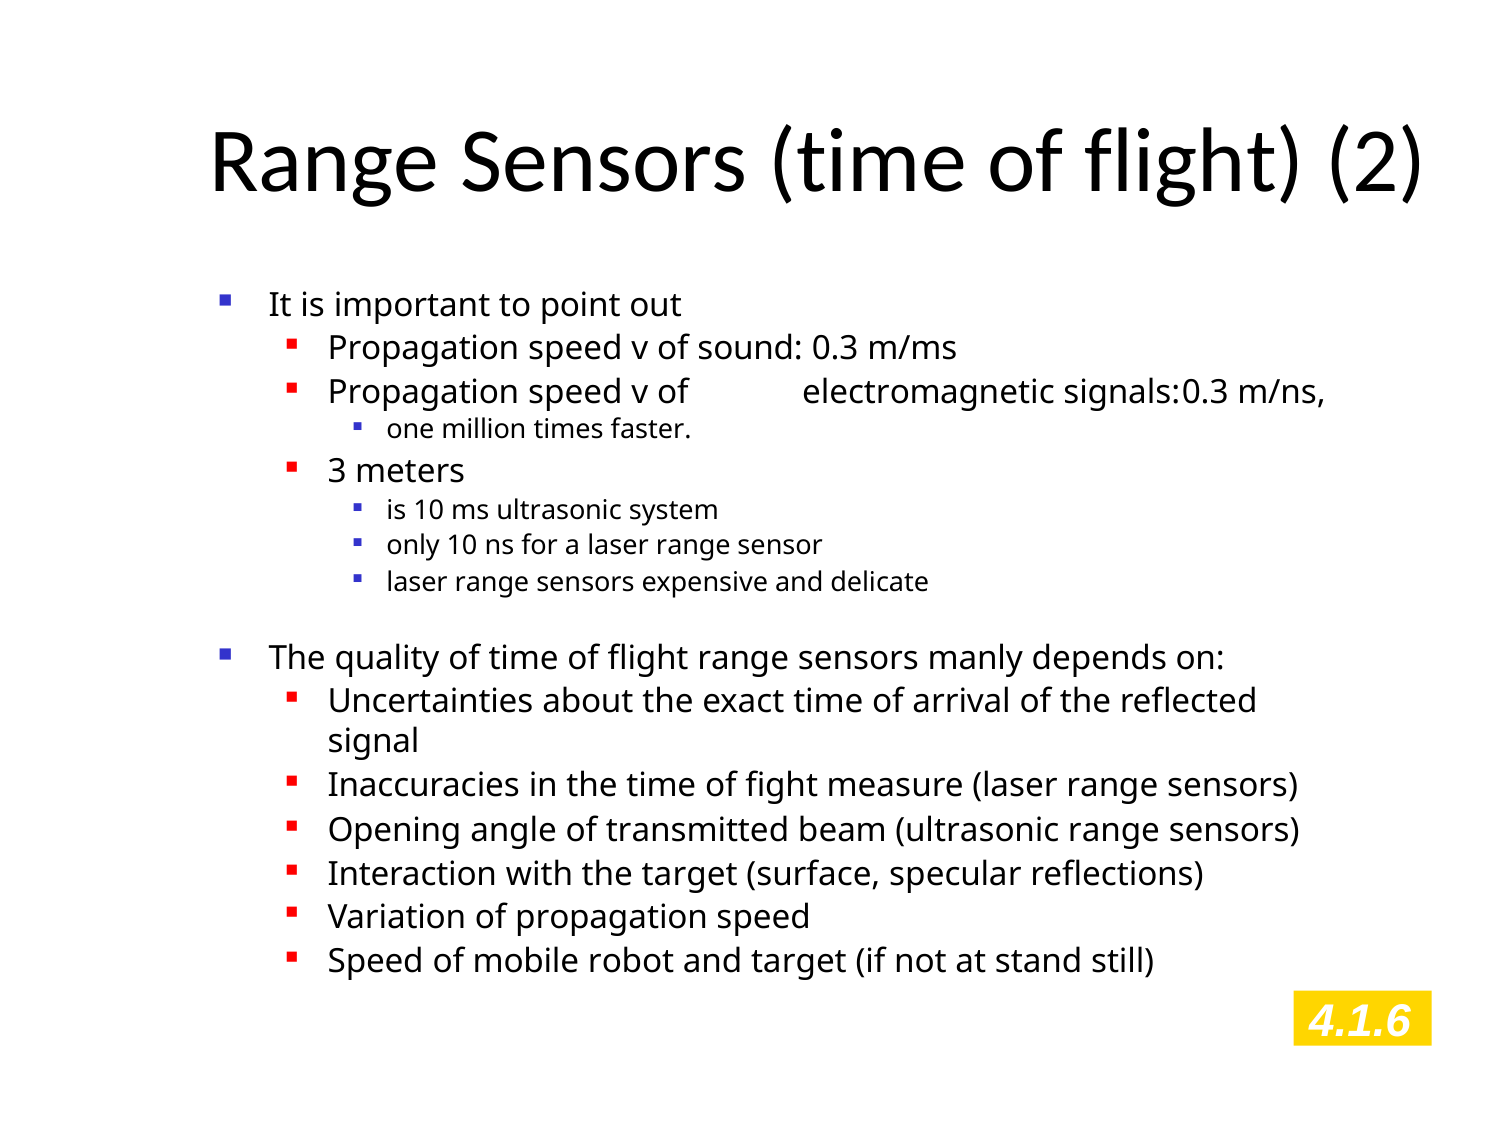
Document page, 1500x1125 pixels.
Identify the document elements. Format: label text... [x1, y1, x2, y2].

title Range Sensors (time of flight) (2) [86, 0, 1437, 249]
text_box It is important to point out Propagation speed v of sound: 0.3 m/ms Propagation speed v of electromagnetic signals: 0.3 m/ns, one million times faster. 3 meters is 10 ms ultrasonic system only 10 ns for a laser range sensor laser range sensors expensive and delicate The quality of time of flight range sensors manly depends on: Uncertainties about the exact time of arrival of the reflected signal Inaccuracies in the time of fight measure (laser range sensors) Opening angle of transmitted beam (ultrasonic range sensors) Interaction with the target (surface, specular reflections) Variation of propagation speed Speed of mobile robot and target (if not at stand still) [216, 282, 1331, 980]
text_box 4.1.6 [1293, 990, 1432, 1046]
